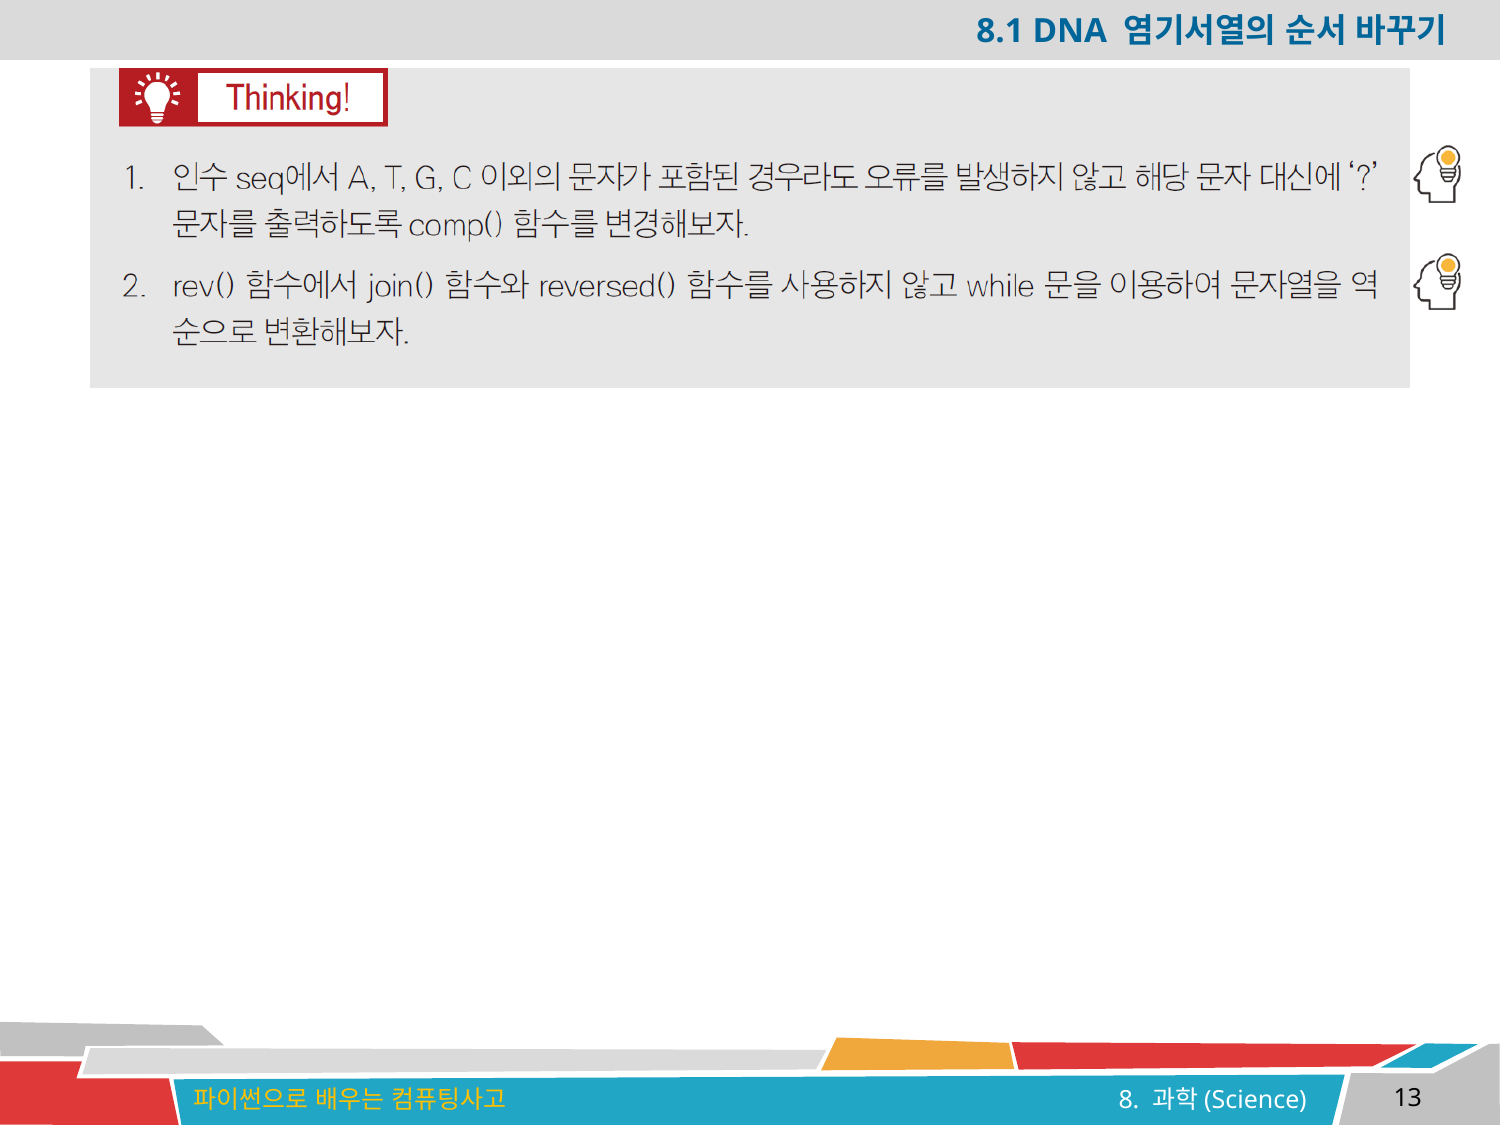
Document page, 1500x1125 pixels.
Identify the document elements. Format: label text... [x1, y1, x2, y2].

slide_number 13 [1361, 1080, 1437, 1118]
title 8.1 DNA 염기서열의 순서 바꾸기 [75, 6, 1463, 52]
picture [90, 65, 1410, 389]
picture [1413, 145, 1461, 203]
picture [1413, 253, 1461, 310]
